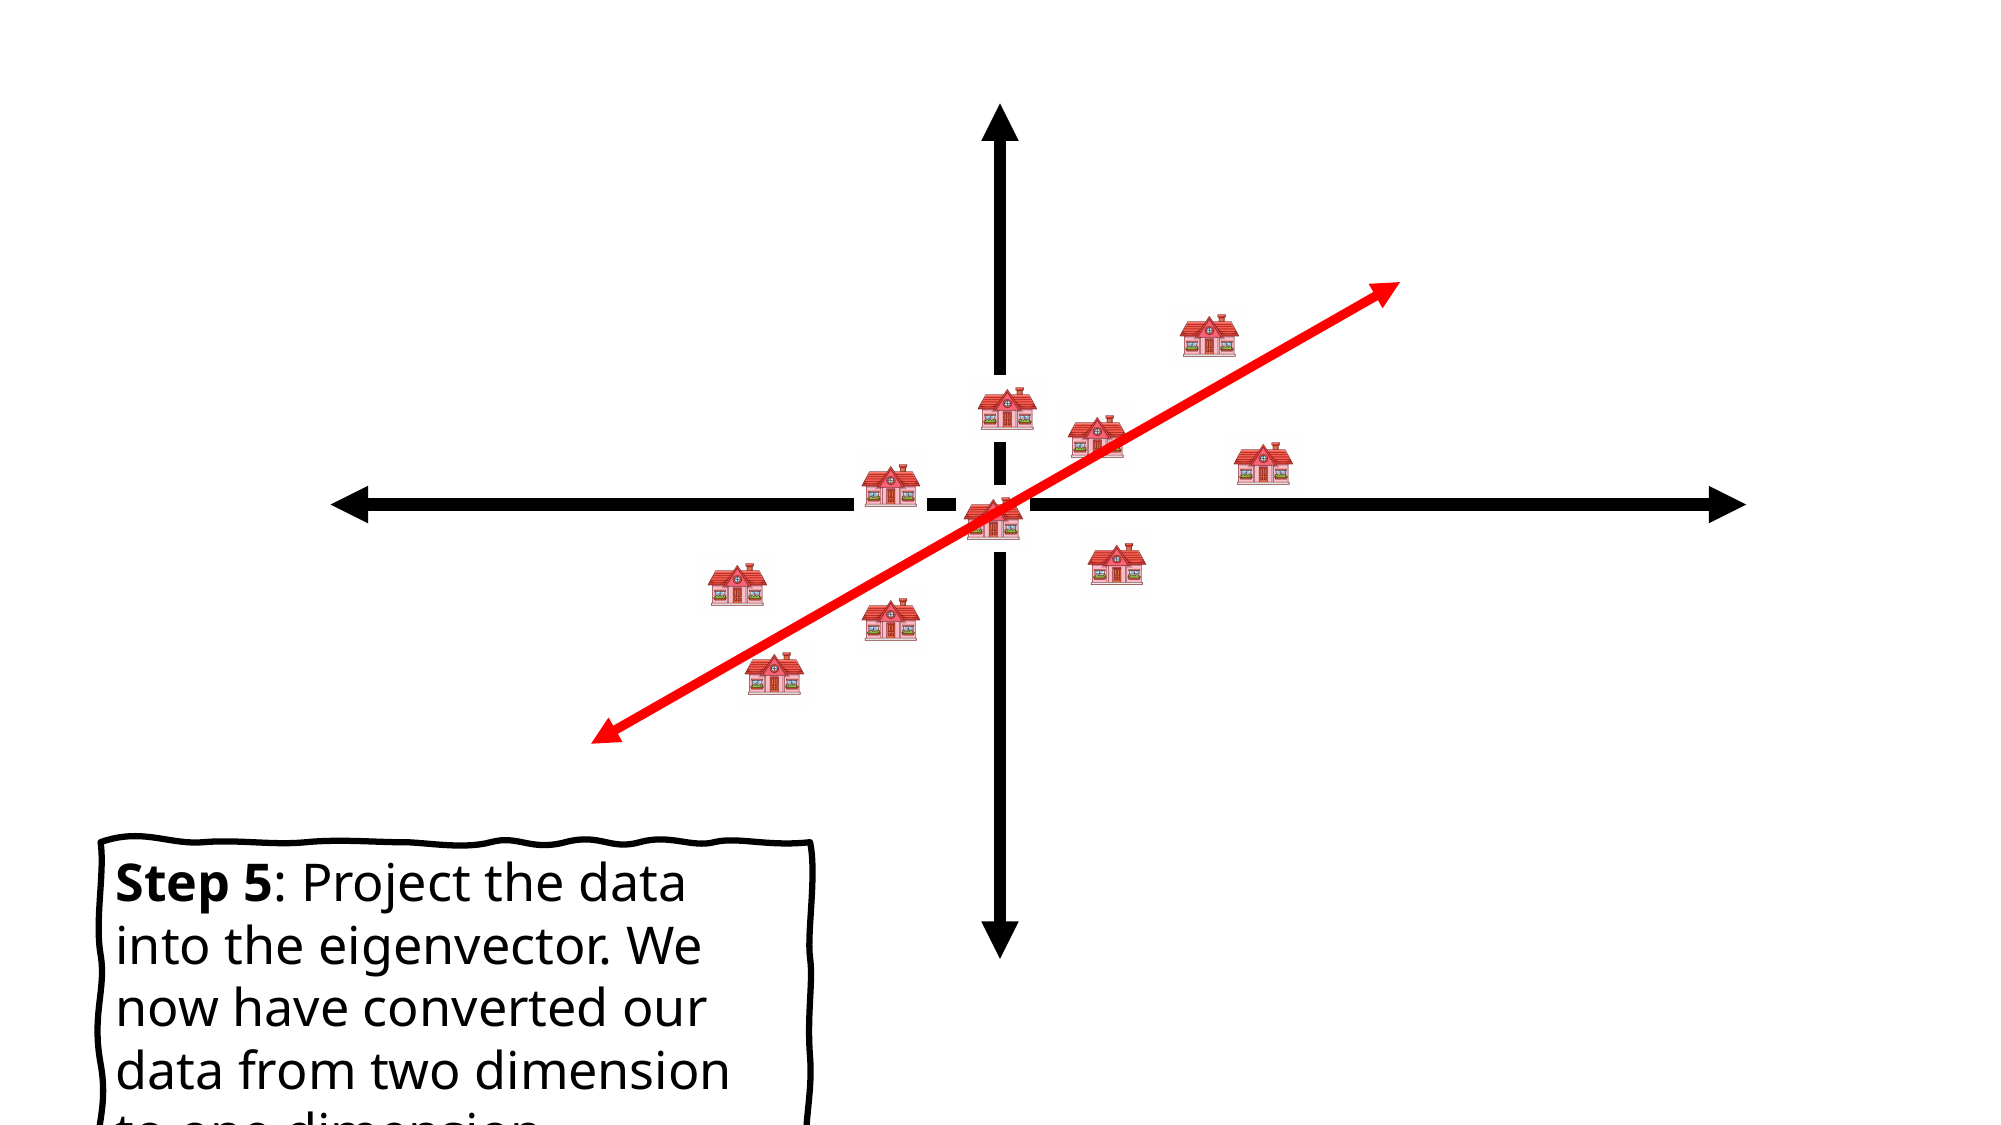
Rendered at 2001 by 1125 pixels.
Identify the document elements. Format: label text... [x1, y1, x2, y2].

text_box Step 5: Project the data into the eigenvector. We now have converted our data from two dimension to one dimension [97, 836, 813, 1125]
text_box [590, 281, 1401, 745]
